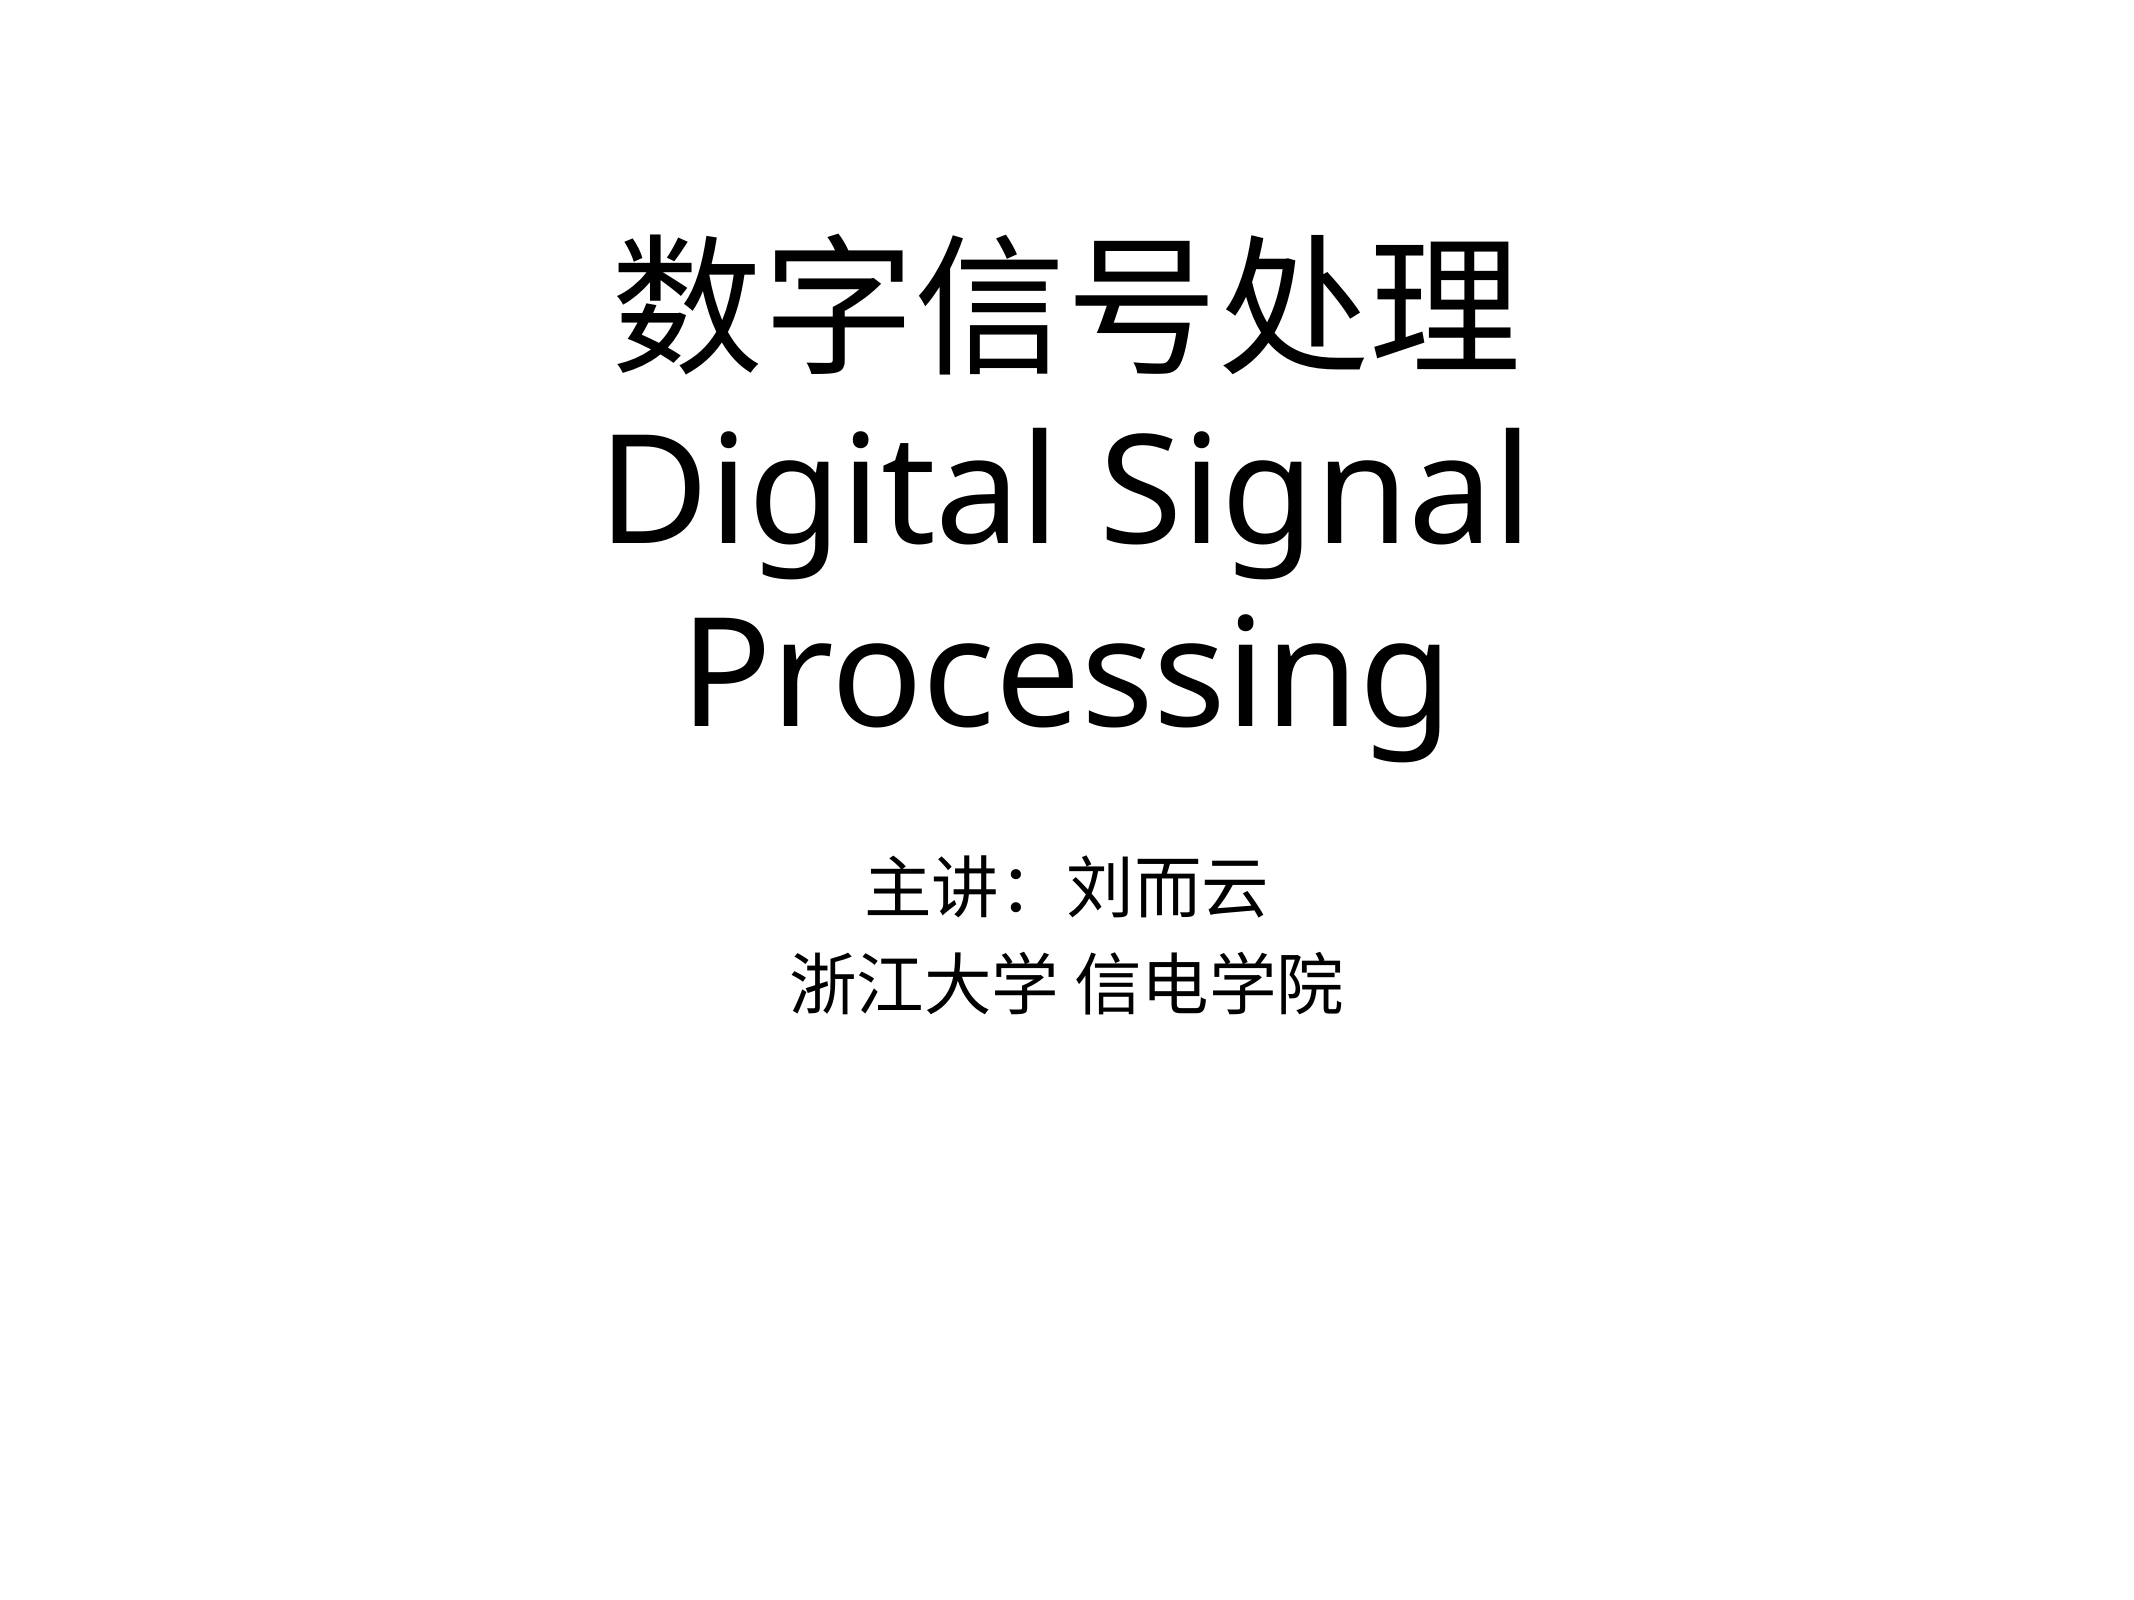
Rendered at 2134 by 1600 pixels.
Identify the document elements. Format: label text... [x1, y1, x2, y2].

title 数字信号处理 Digital Signal Processing [207, 201, 1926, 745]
subtitle 主讲：刘而云 浙江大学 信电学院 [207, 819, 1926, 1393]
